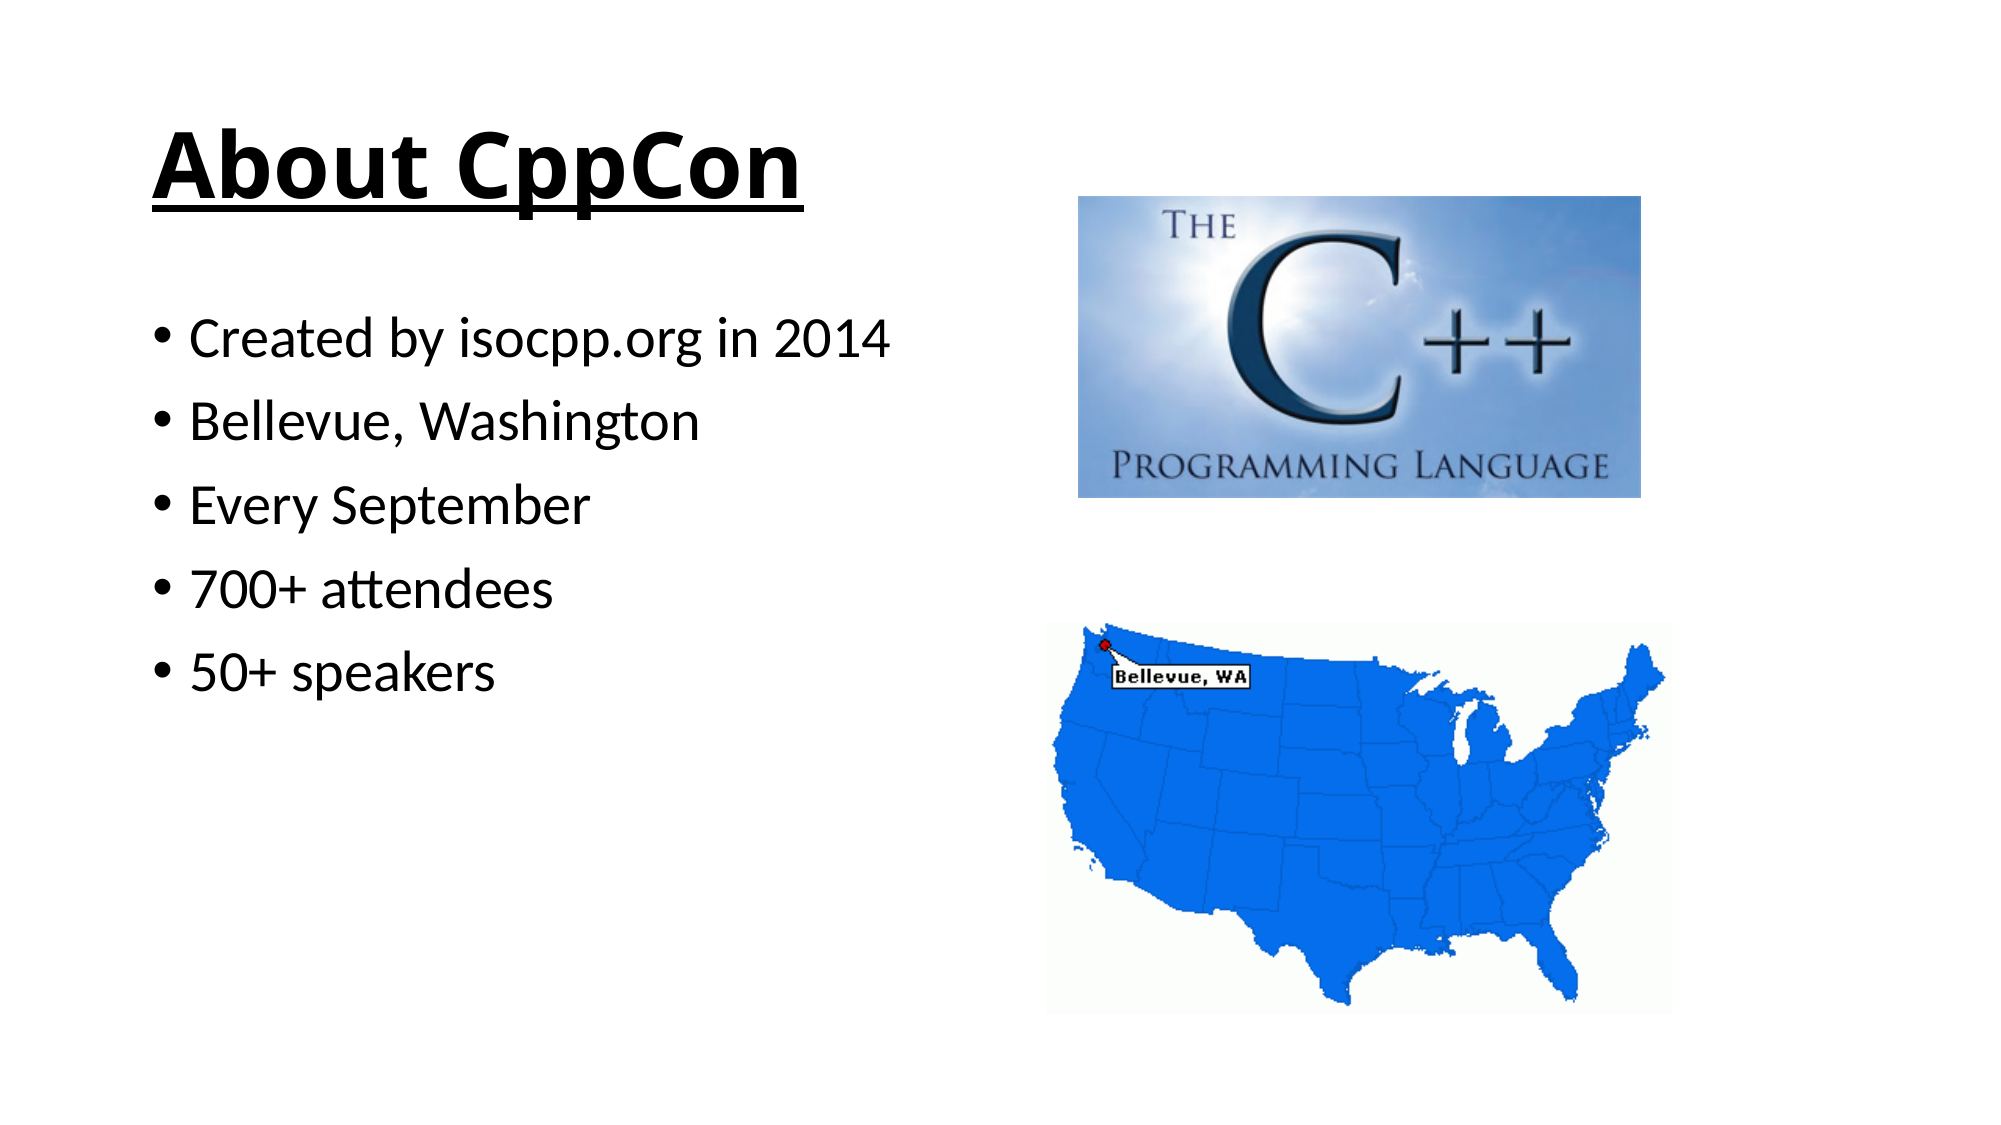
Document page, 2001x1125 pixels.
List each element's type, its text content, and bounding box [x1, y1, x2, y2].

list Created by isocpp.org in 2014 Bellevue, Washington Every September 700+ attendees 50+ speakers [137, 299, 1863, 1014]
title About CppCon [137, 59, 1863, 278]
picture [1046, 622, 1672, 1014]
picture [1078, 196, 1641, 498]
